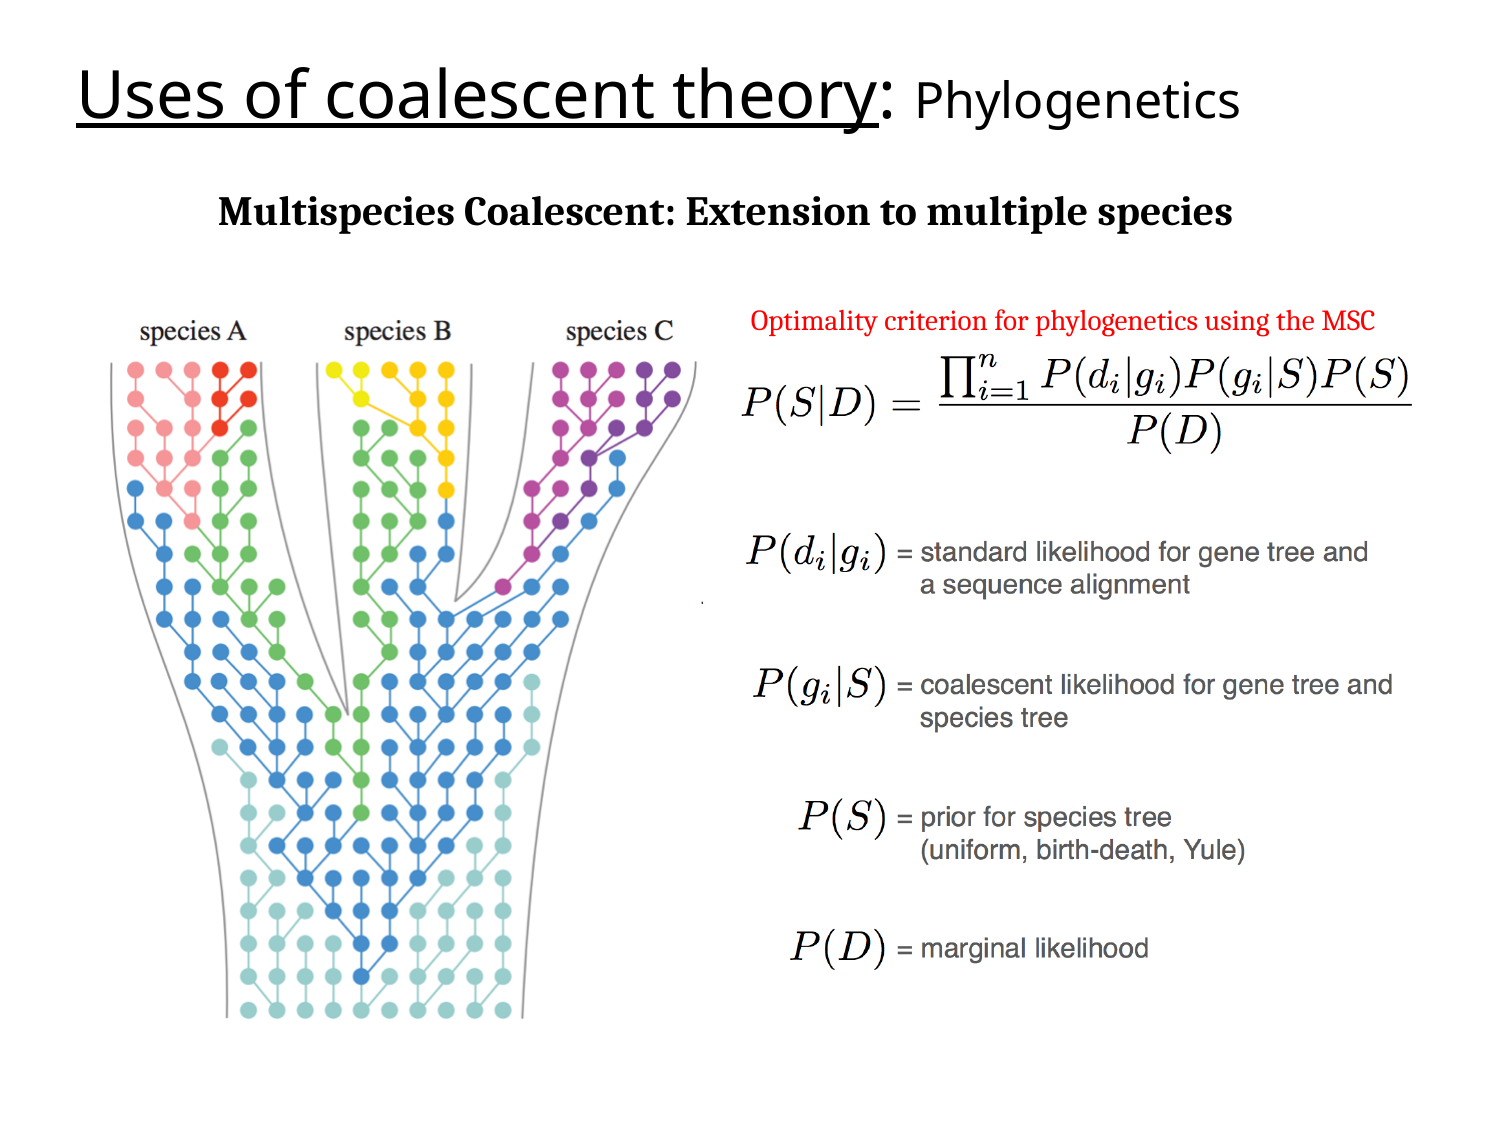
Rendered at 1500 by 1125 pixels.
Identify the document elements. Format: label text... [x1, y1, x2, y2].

picture [732, 338, 1419, 1001]
text_box Multispecies Coalescent: Extension to multiple species [203, 176, 1423, 242]
picture [100, 302, 703, 1038]
title Uses of coalescent theory: Phylogenetics [61, 34, 1488, 159]
text_box Optimality criterion for phylogenetics using the MSC [736, 293, 1426, 344]
